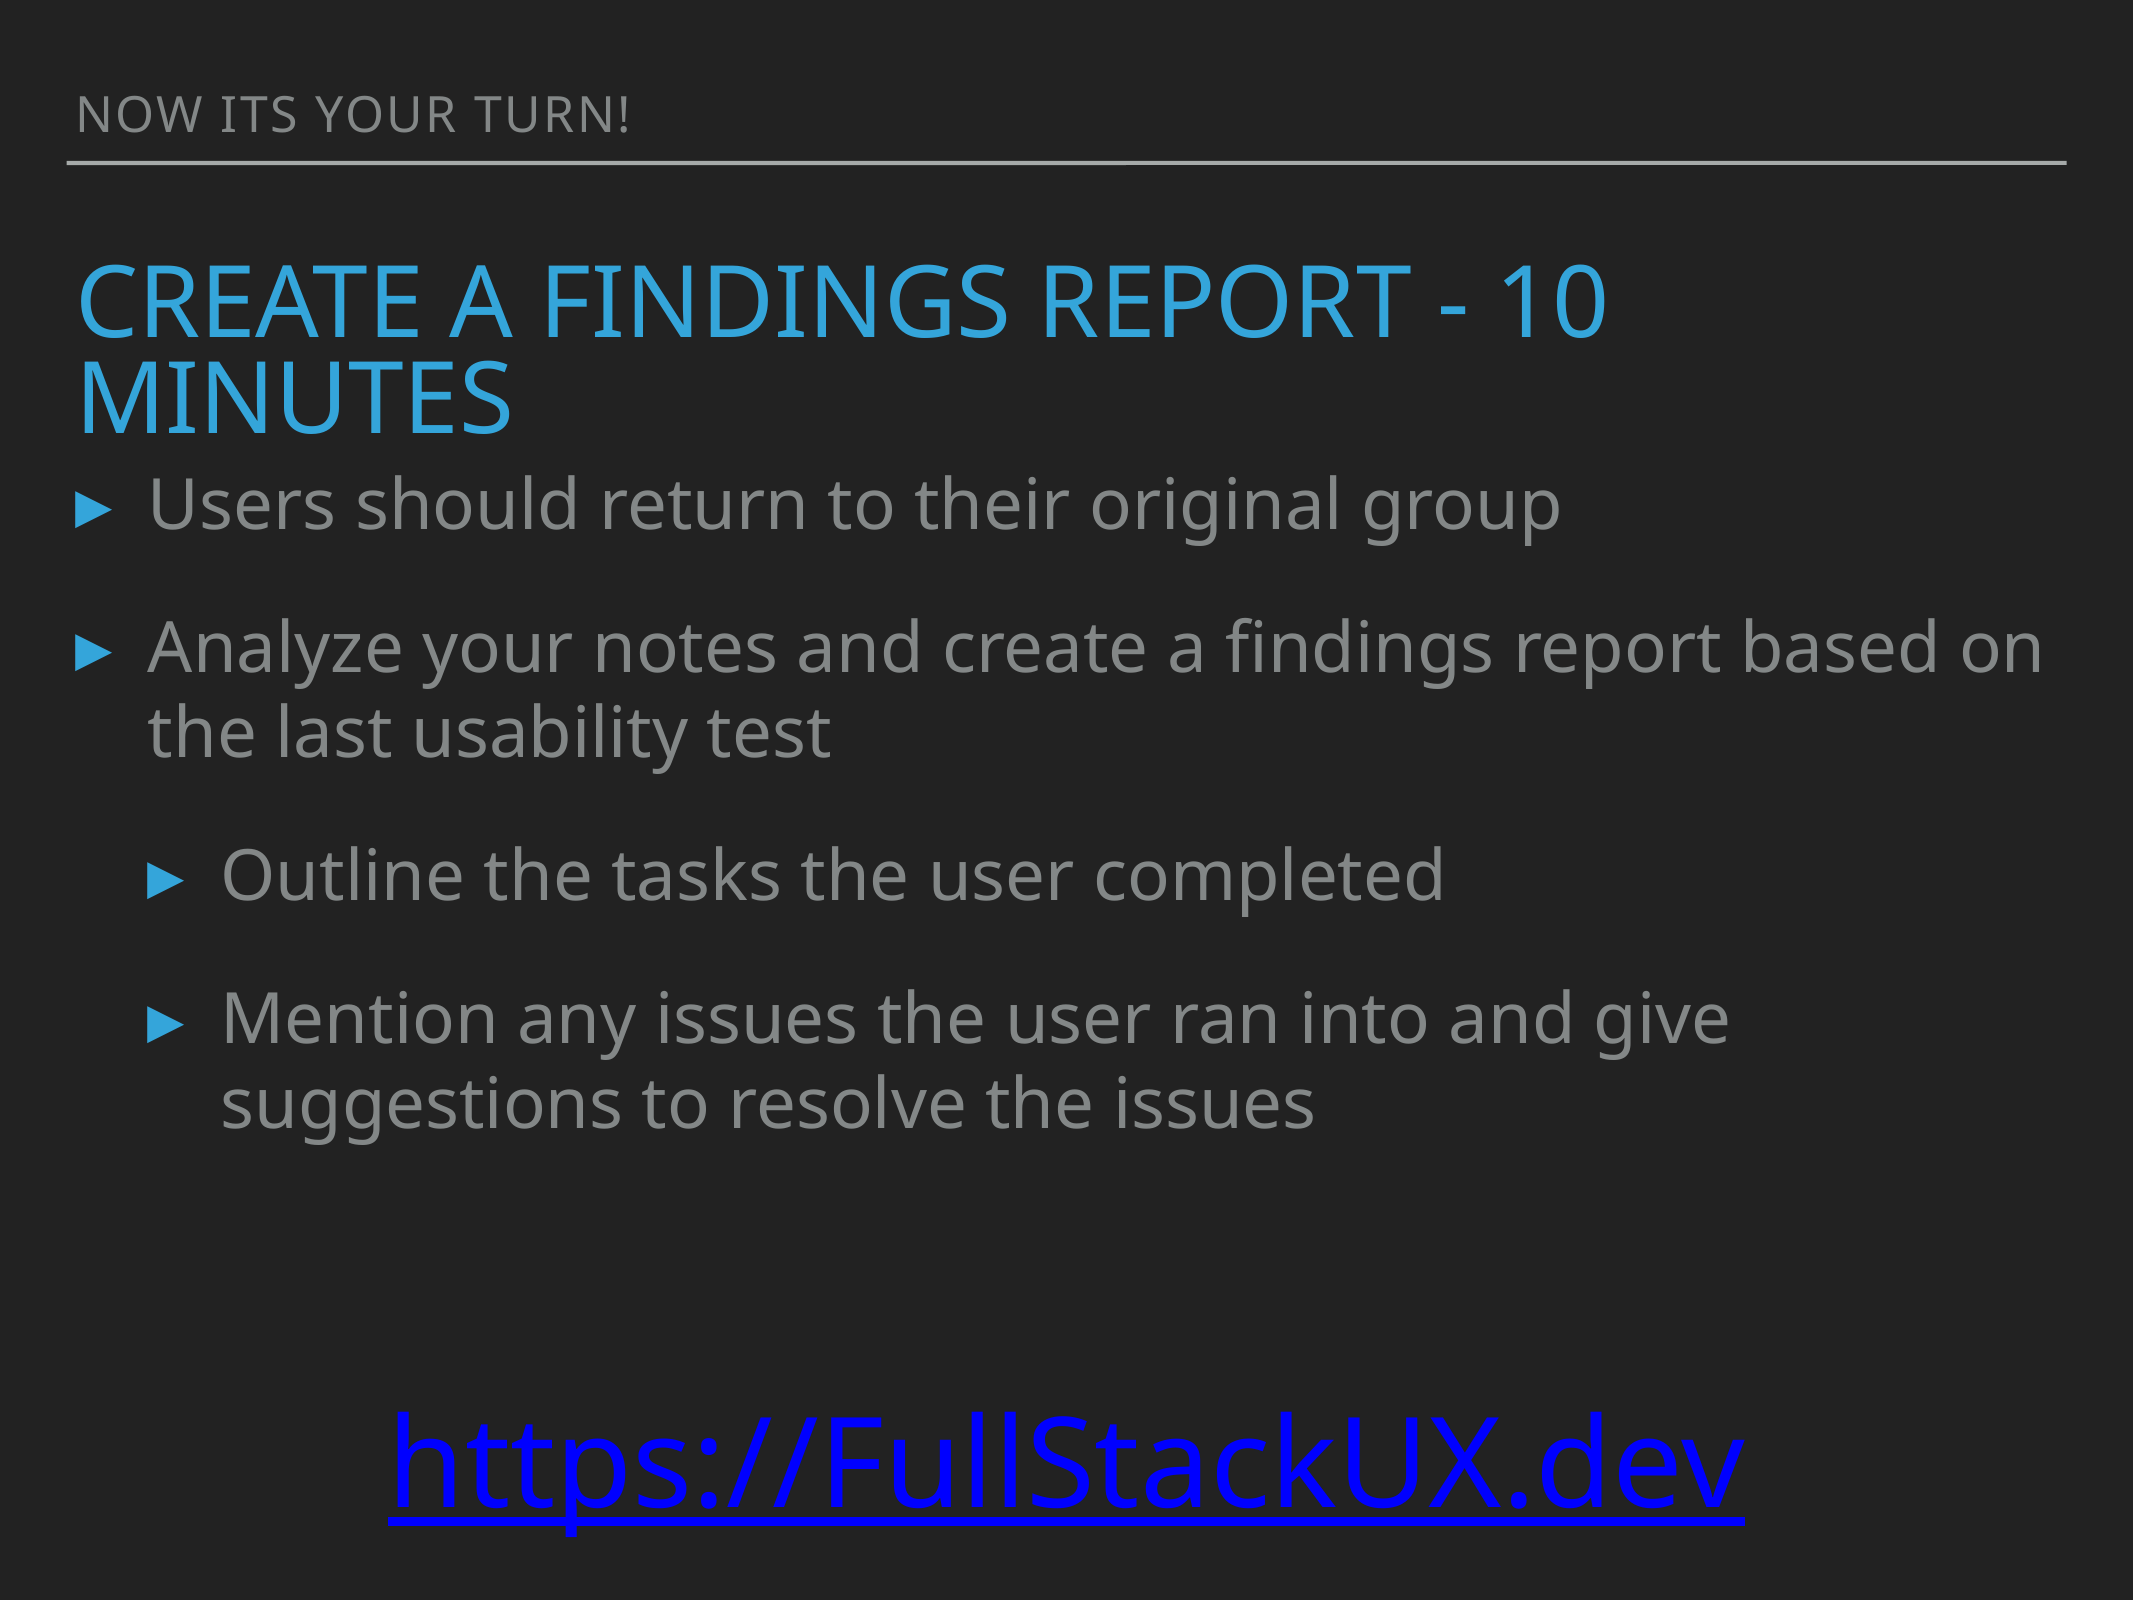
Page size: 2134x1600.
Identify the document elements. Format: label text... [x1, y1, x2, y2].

list Now its your turn! [66, 74, 1901, 151]
title Create a findings report - 10 minutes [66, 251, 2068, 372]
text_box https://FullStackUX.dev [209, 1195, 1925, 1564]
list Users should return to their original group Analyze your notes and create a findings report based on the last usability test Outline the tasks the user completed Mention any issues the user ran into and give suggestions to resolve the issues [66, 449, 2068, 1453]
